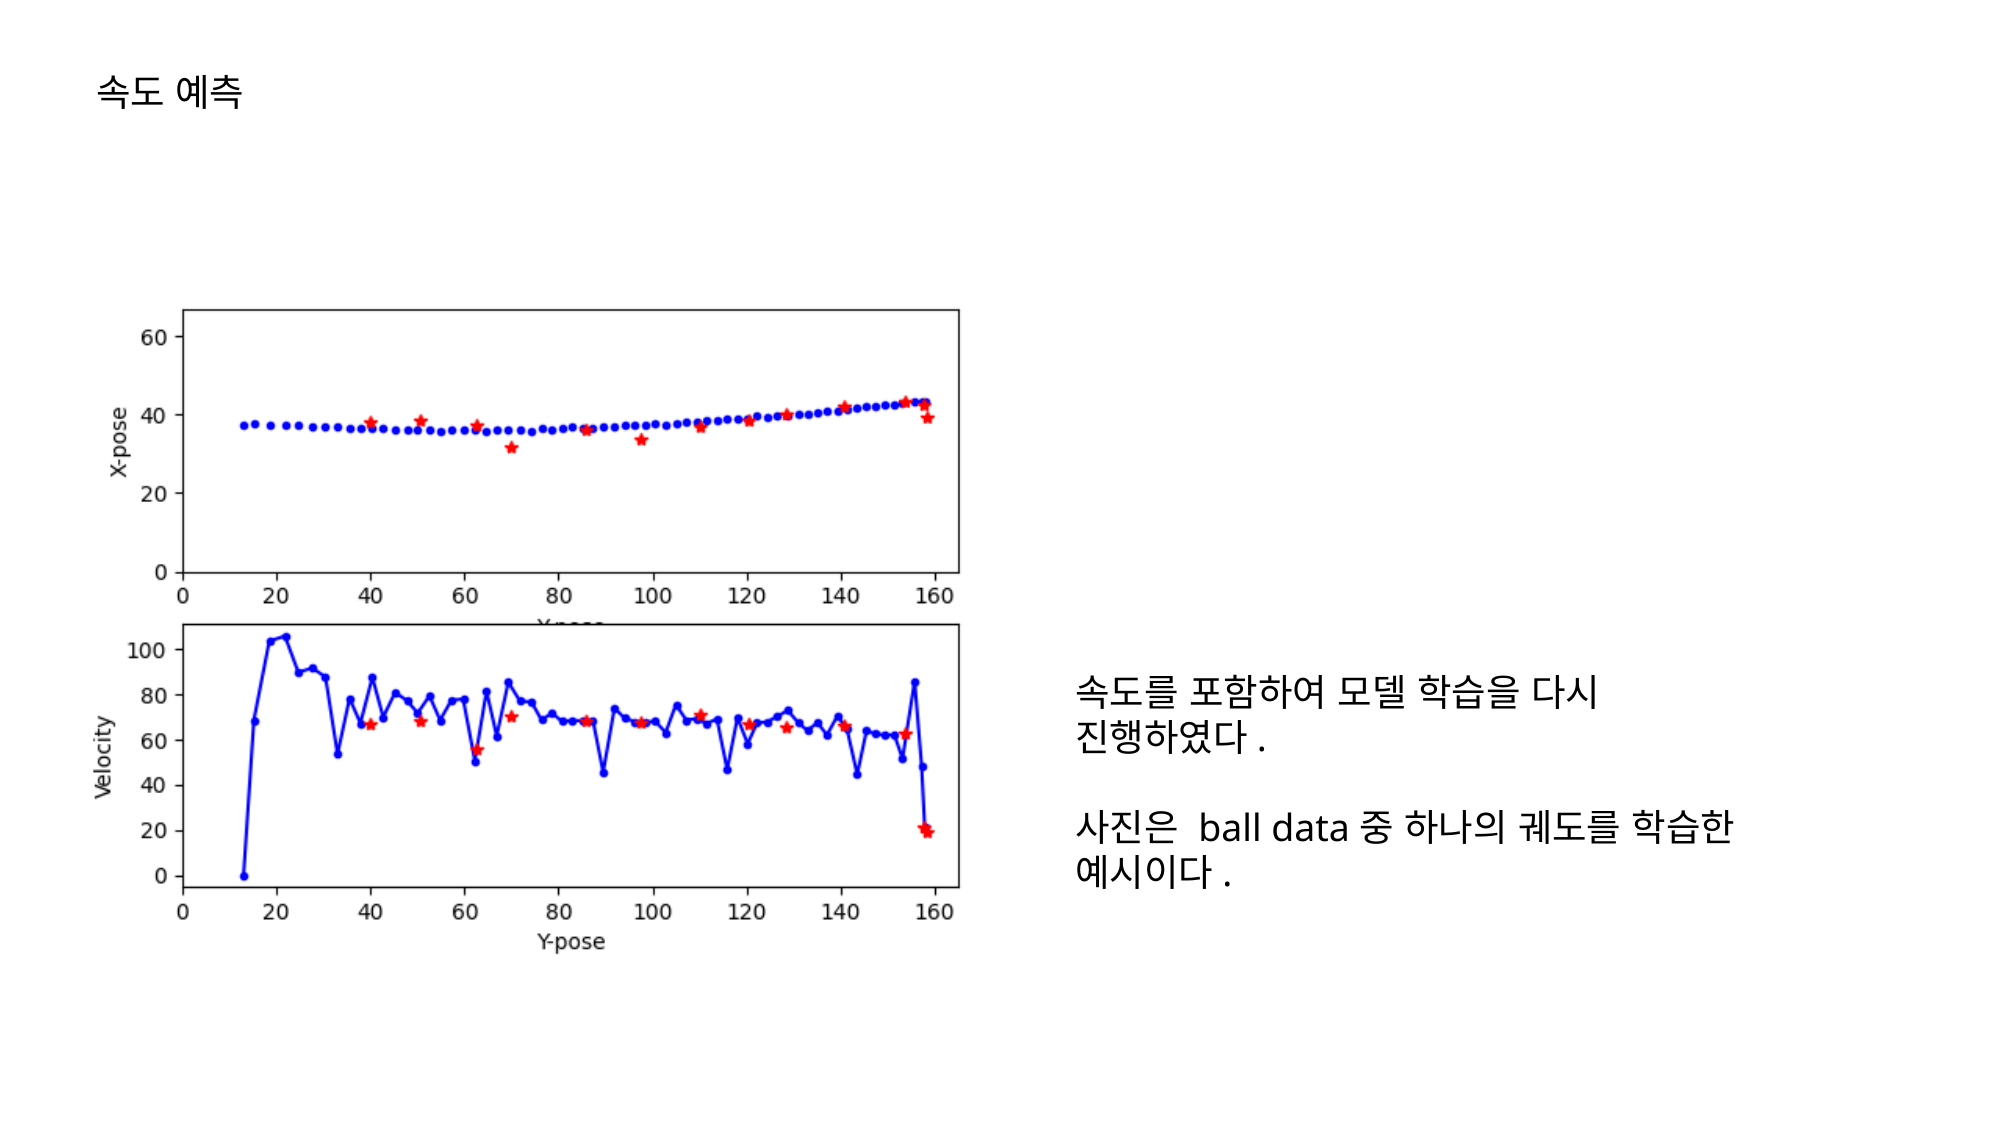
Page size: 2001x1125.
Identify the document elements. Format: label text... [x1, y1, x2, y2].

text_box 속도 예측 [81, 61, 772, 122]
text_box 속도를 포함하여 모델 학습을 다시 진행하였다. 사진은 ball data중 하나의 궤도를 학습한 예시이다. [1060, 662, 1797, 902]
picture [81, 297, 971, 962]
